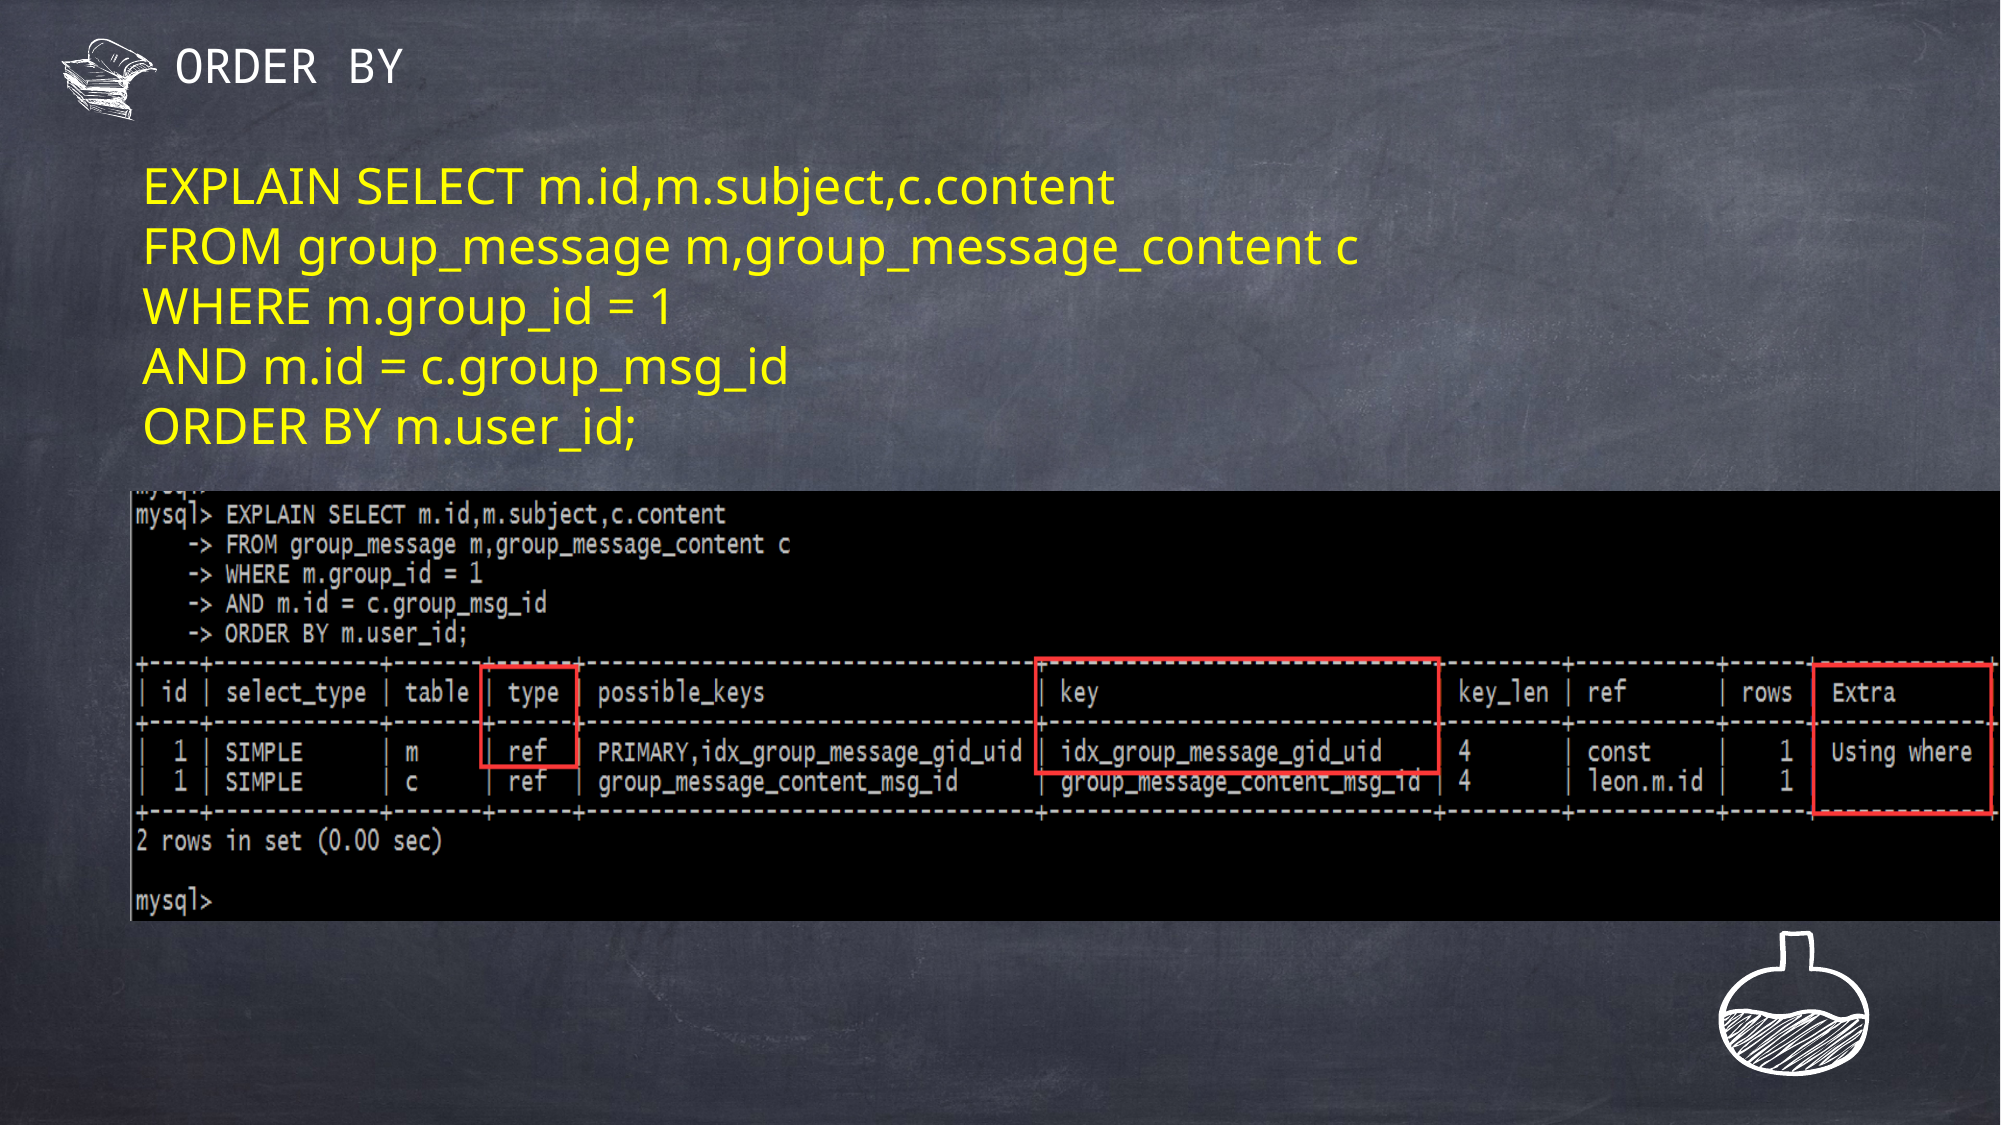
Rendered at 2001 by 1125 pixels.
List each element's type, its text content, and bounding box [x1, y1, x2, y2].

text_box [1718, 930, 1870, 1077]
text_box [61, 37, 158, 121]
title ORDER BY [157, 0, 1316, 136]
picture [0, 0, 2001, 1125]
text_box EXPLAIN SELECT m.id,m.subject,c.content FROM group_message m,group_message_content c WHERE m.group_id = 1 AND m.id = c.group_msg_id ORDER BY m.user_id; [128, 147, 1856, 1032]
